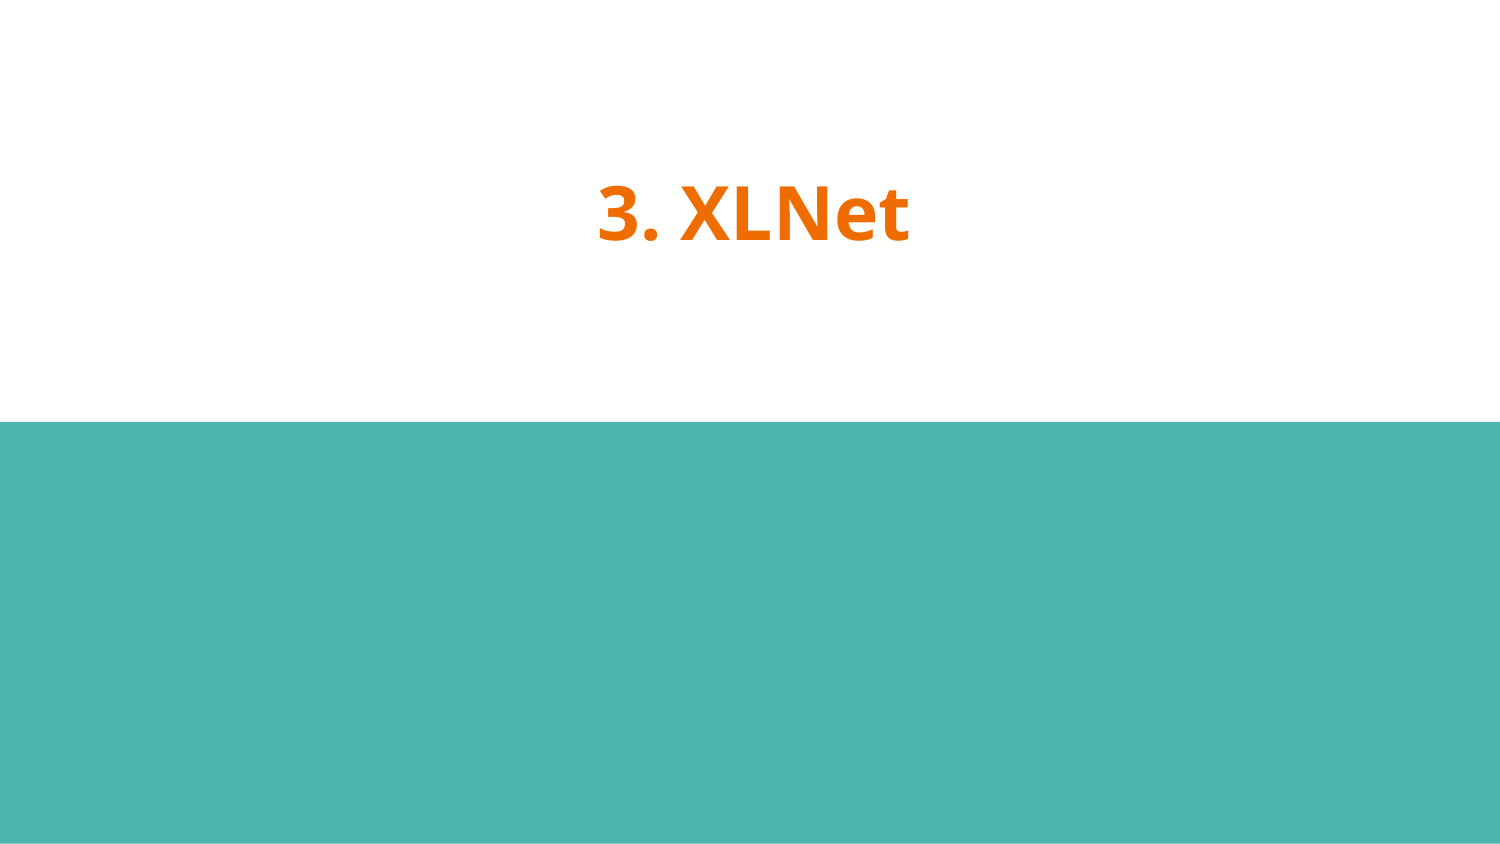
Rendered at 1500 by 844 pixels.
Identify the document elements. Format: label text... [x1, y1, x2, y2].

title 3. XLNet [51, 133, 1458, 289]
